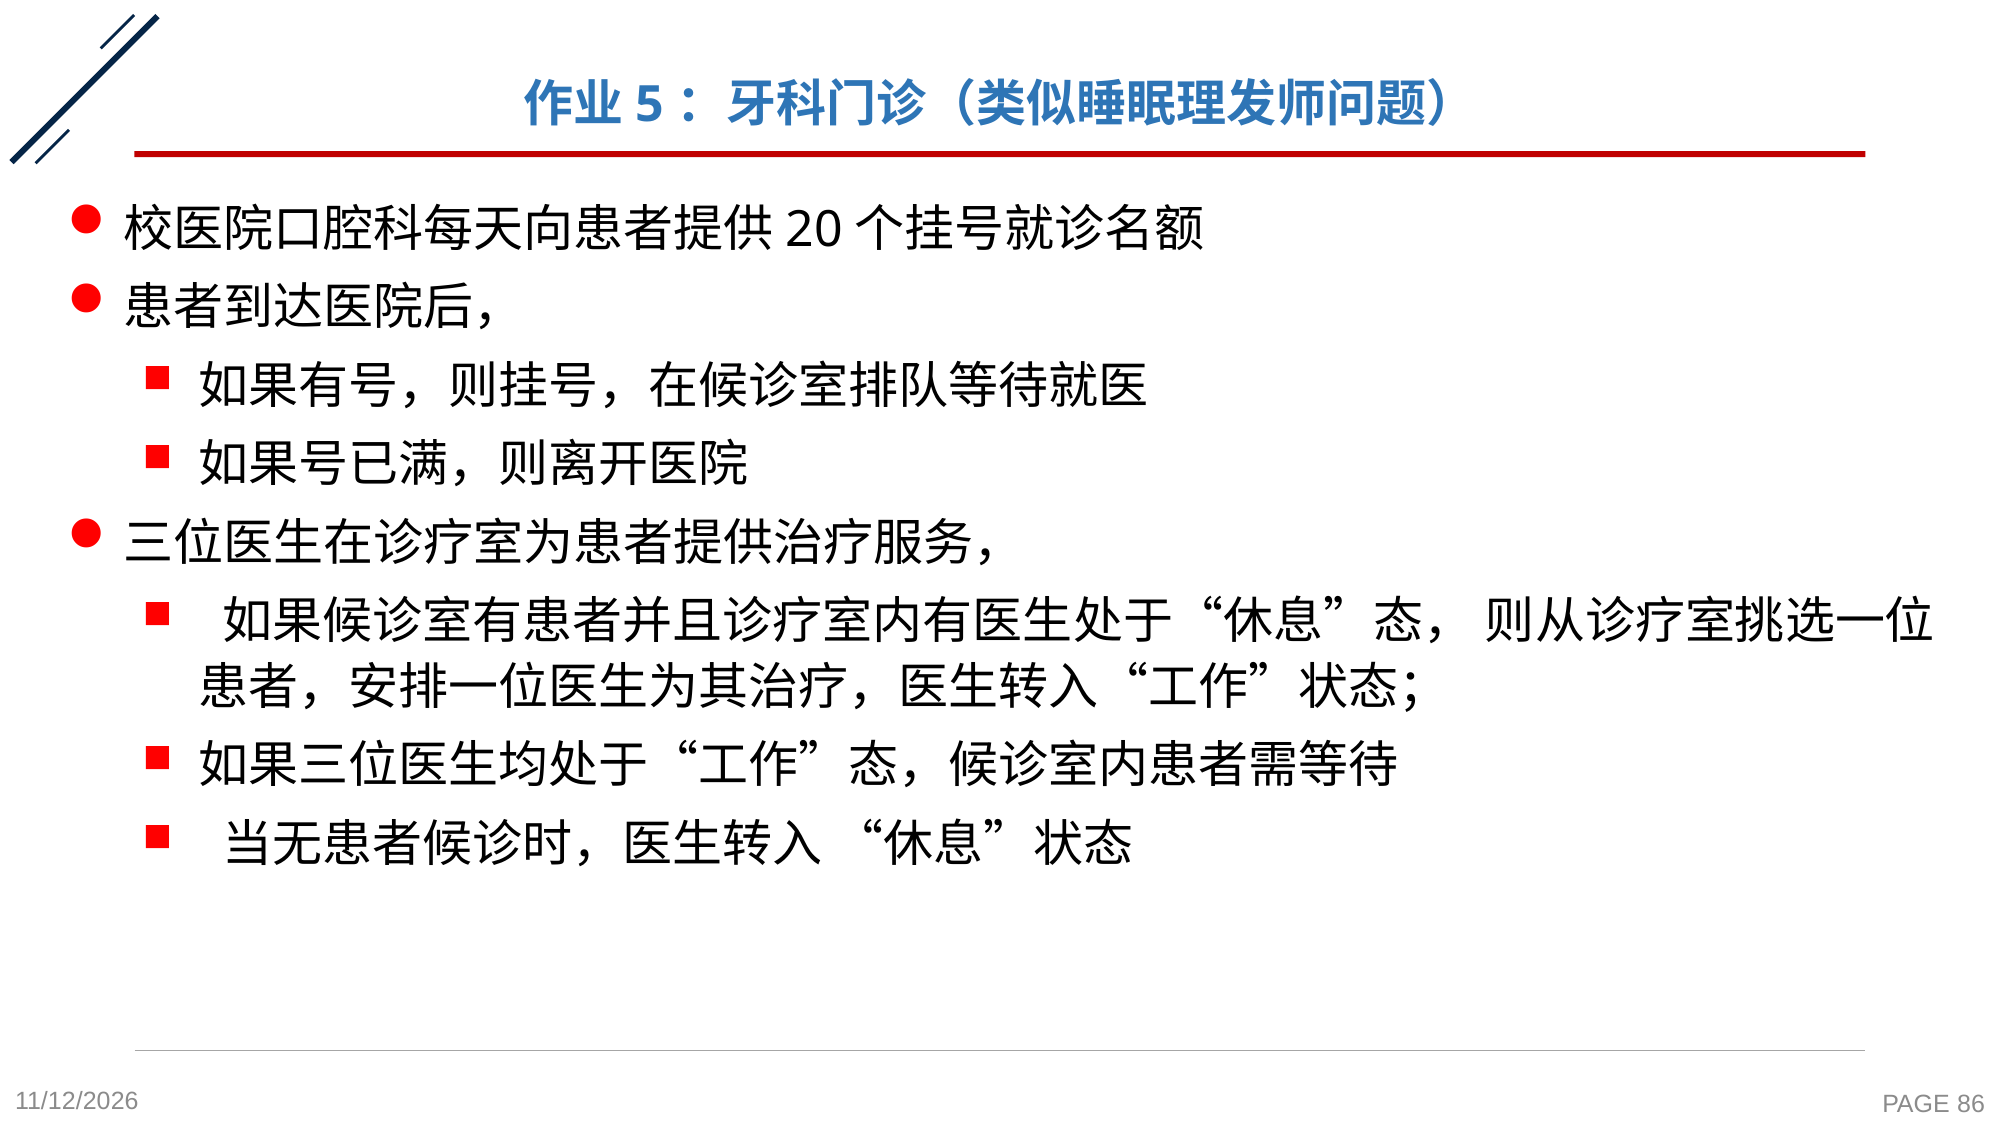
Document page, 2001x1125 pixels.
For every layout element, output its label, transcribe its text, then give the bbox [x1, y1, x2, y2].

list 校医院口腔科每天向患者提供20个挂号就诊名额 患者到达医院后， 如果有号，则挂号，在候诊室排队等待就医 如果号已满，则离开医院 三位医生在诊疗室为患者提供治疗服务， 如果候诊室有患者并且诊疗室内有医生处于“休息”态， 则从诊疗室挑选一位患者，安排一位医生为其治疗，医生转入“工作”状态； 如果三位医生均处于“工作”态，候诊室内患者需等待 当无患者候诊时，医生转入 “休息”状态 [52, 182, 1950, 1063]
slide_number PAGE 86 [1783, 1077, 2000, 1125]
title 作业5：牙科门诊（类似睡眠理发师问题） [134, 59, 1866, 150]
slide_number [0, 1073, 178, 1125]
